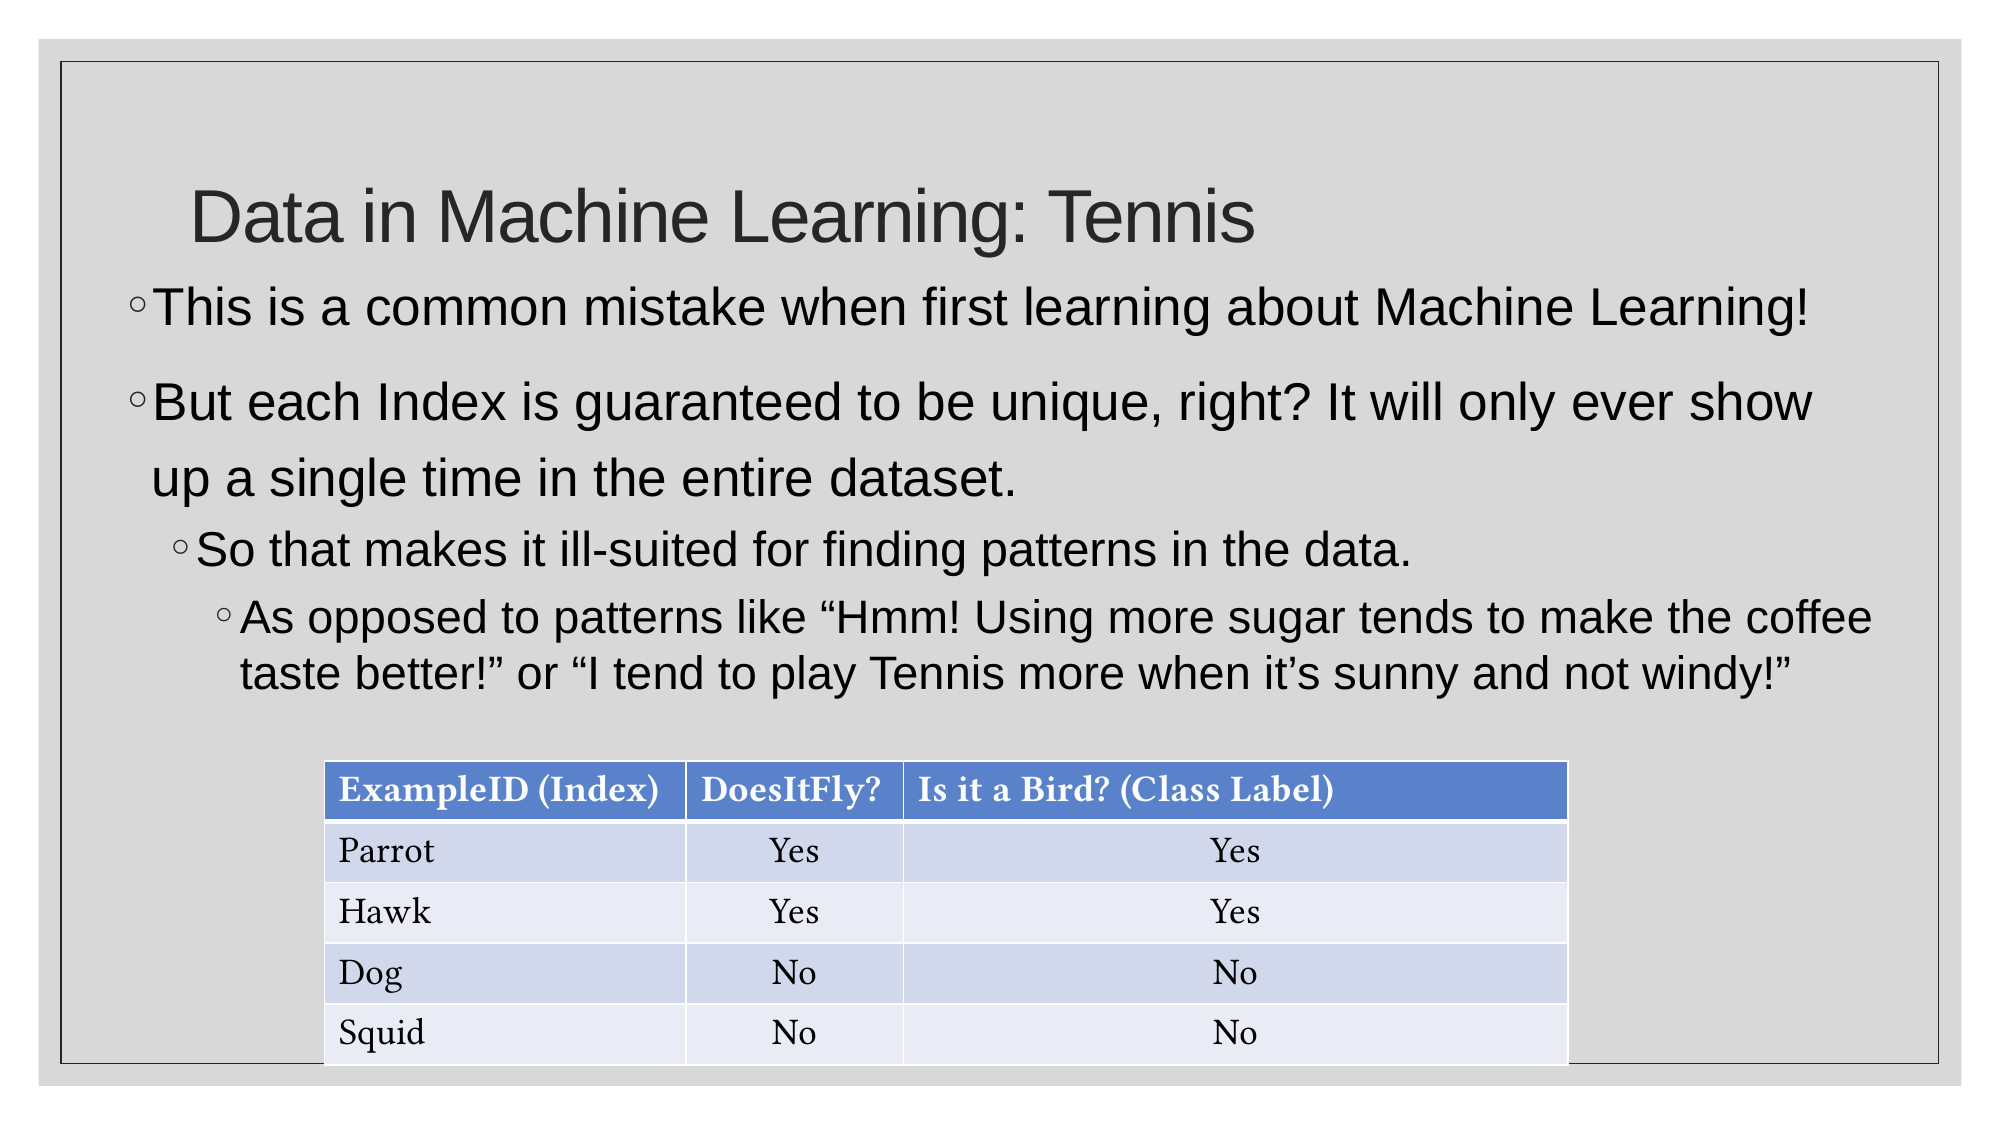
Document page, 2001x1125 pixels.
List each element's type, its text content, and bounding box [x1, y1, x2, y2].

table_cell Squid [325, 1005, 685, 1064]
table_cell Hawk [325, 883, 685, 942]
table_header Is it a Bird? (Class Label) [904, 762, 1567, 819]
table_cell No [687, 944, 903, 1003]
table_cell Dog [325, 944, 685, 1003]
list This is a common mistake when first learning about Machine Learning! But each Index is guaranteed to be unique, right? It will only ever show up a single time in the entire dataset. So that makes it ill-suited for finding patterns in the data. As opposed to patterns like “Hmm! Using more sugar tends to make the coffee taste better!” or “I tend to play Tennis more when it’s sunny and not windy!” [107, 251, 1893, 761]
table_cell Parrot [325, 824, 685, 882]
table_cell Yes [687, 883, 903, 942]
table_cell No [904, 1005, 1567, 1064]
table_cell Yes [687, 824, 903, 882]
table_cell No [687, 1005, 903, 1064]
table_header DoesItFly? [687, 762, 903, 819]
table_cell Yes [904, 883, 1567, 942]
table_header ExampleID (Index) [325, 762, 685, 819]
title Data in Machine Learning: Tennis [174, 105, 1825, 251]
table_cell No [904, 944, 1567, 1003]
table_cell Yes [904, 824, 1567, 882]
